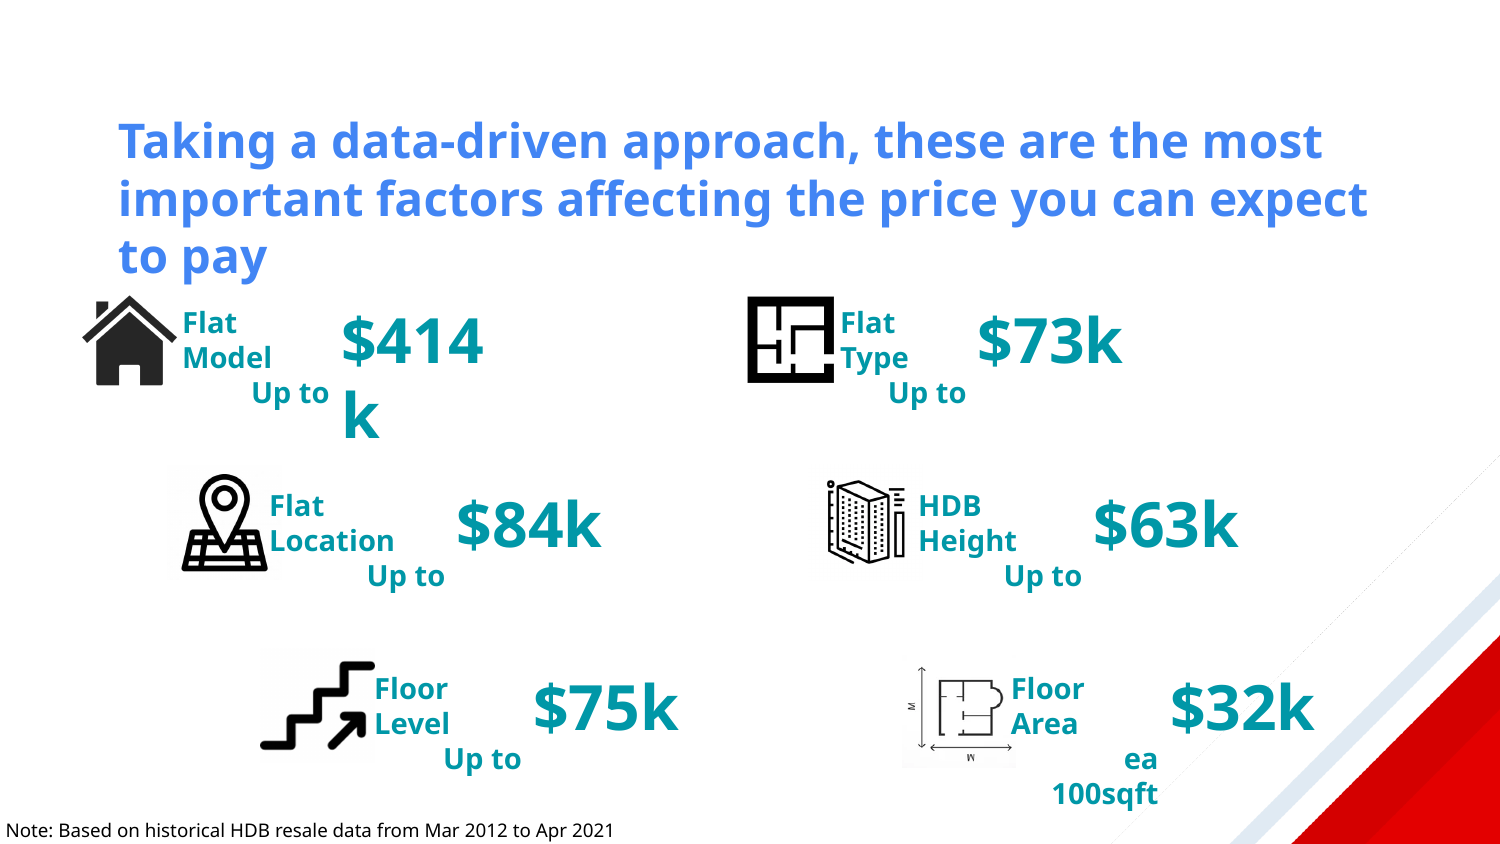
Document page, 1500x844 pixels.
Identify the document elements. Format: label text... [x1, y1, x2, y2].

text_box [74, 282, 526, 397]
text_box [901, 655, 1355, 768]
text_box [807, 464, 1278, 581]
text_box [259, 648, 718, 780]
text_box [167, 465, 641, 597]
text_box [732, 282, 1162, 397]
picture [52, 0, 1500, 844]
text_box Note: Based on historical HDB resale data from Mar 2012 to Apr 2021 [2, 815, 52, 844]
